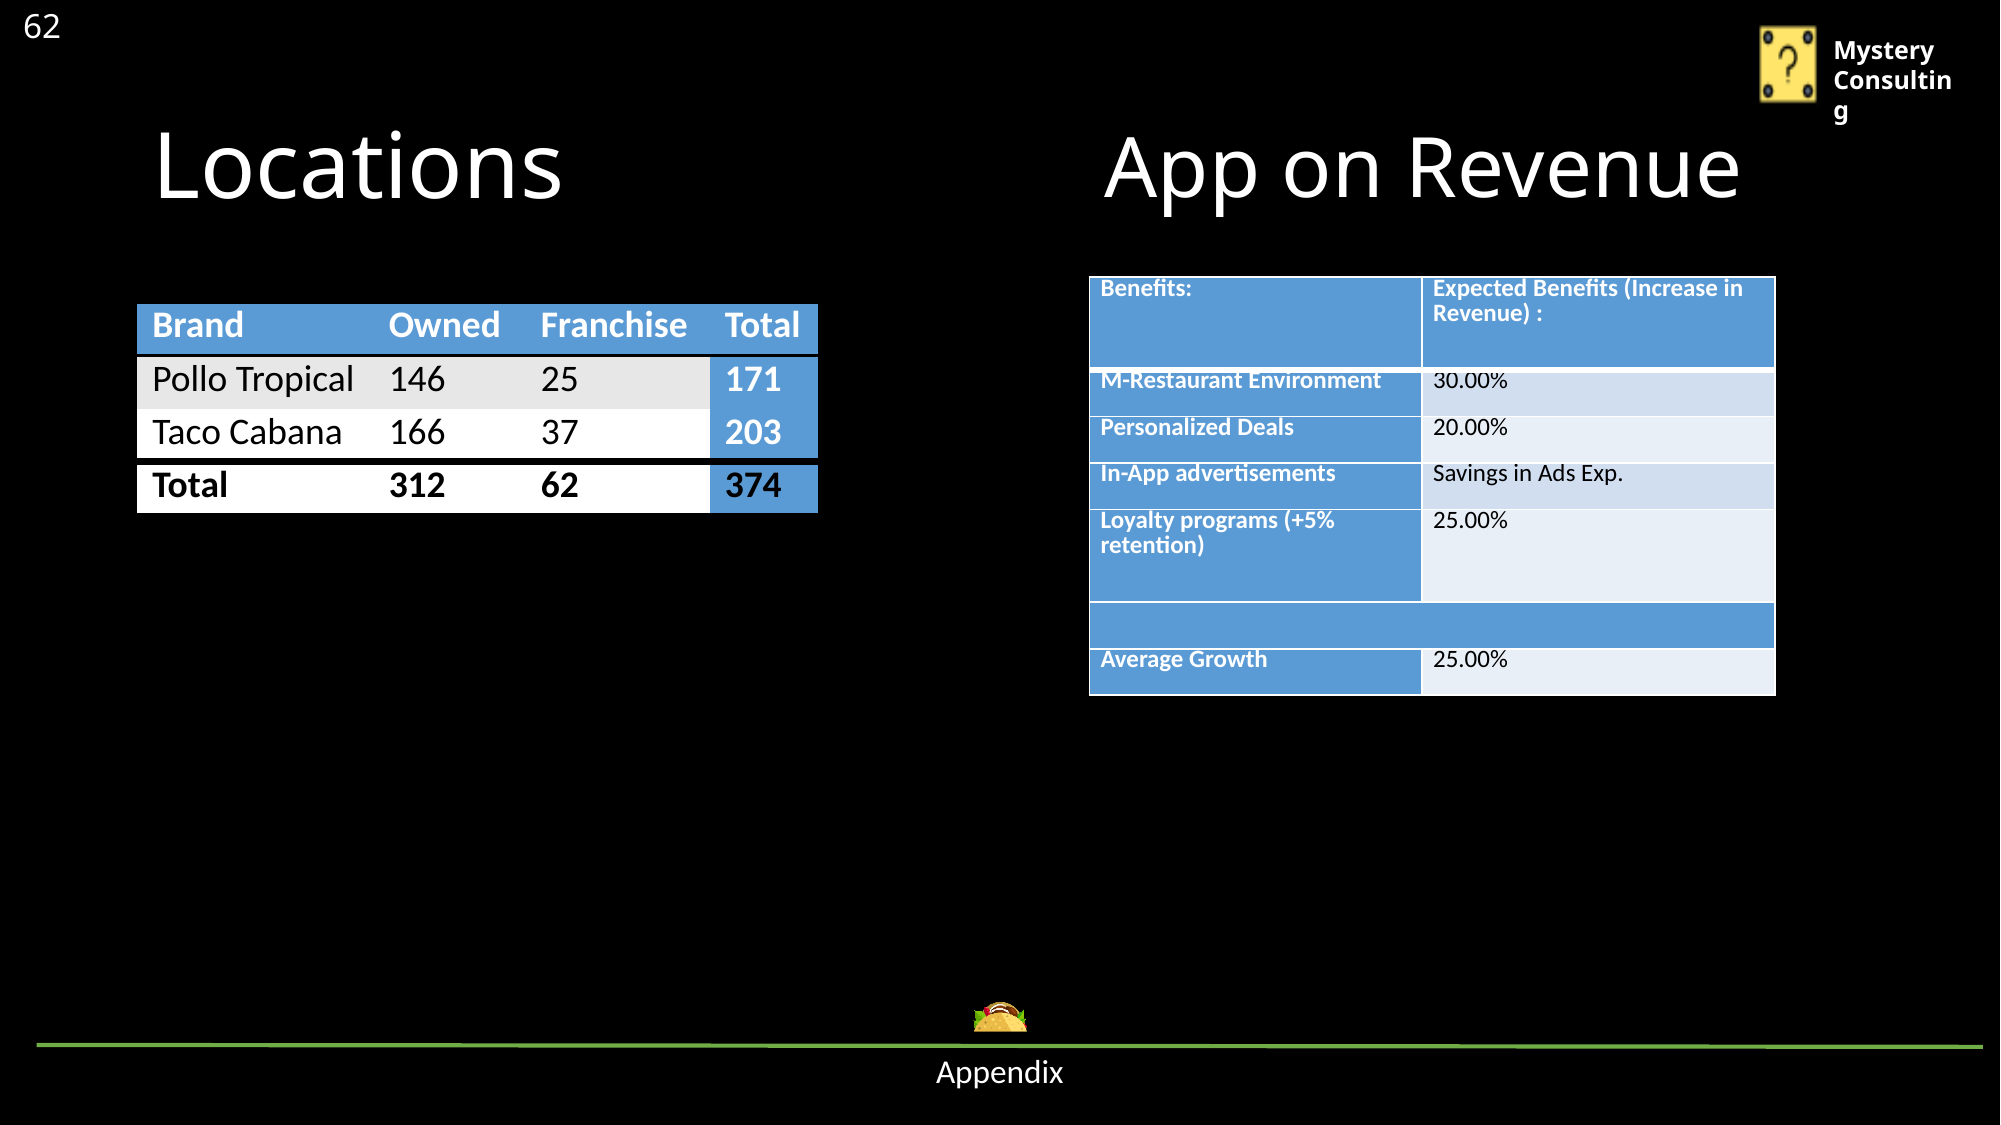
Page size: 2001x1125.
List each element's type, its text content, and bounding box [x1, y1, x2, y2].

table_cell Savings in Ads Exp. [1423, 464, 1774, 509]
table_cell Pollo Tropical [137, 357, 374, 409]
table_header Brand [137, 304, 374, 354]
table_cell Total [137, 465, 374, 513]
text_box App on Revenue [1089, 57, 1770, 275]
table_cell 312 [374, 465, 526, 513]
table_cell [1090, 603, 1774, 648]
slide_number 62 [0, 0, 85, 58]
table_cell 25 [526, 357, 710, 409]
table_cell 374 [710, 465, 818, 513]
title Locations [137, 59, 818, 278]
table_cell Taco Cabana [137, 409, 374, 458]
table_cell Personalized Deals [1090, 417, 1421, 462]
table_cell 37 [526, 409, 710, 458]
table_header Benefits: [1090, 278, 1421, 367]
table_cell 146 [374, 357, 526, 409]
table_cell 25.00% [1423, 650, 1774, 694]
table_cell M-Restaurant Environment [1090, 373, 1421, 416]
table_cell Loyalty programs (+5% retention) [1090, 510, 1421, 601]
table_cell 20.00% [1423, 417, 1774, 462]
table_header Owned [374, 304, 526, 354]
table_header Franchise [526, 304, 710, 354]
table_cell 62 [526, 465, 710, 513]
table_header Expected Benefits (Increase in Revenue) : [1423, 278, 1774, 367]
table_cell 25.00% [1423, 510, 1774, 601]
picture [973, 990, 1027, 1043]
table_header Total [710, 304, 818, 354]
table_cell 30.00% [1423, 373, 1774, 416]
table_cell In-App advertisements [1090, 464, 1421, 509]
table_cell 171 [710, 357, 818, 409]
table_cell Average Growth [1090, 650, 1421, 694]
table_cell 166 [374, 409, 526, 458]
table_cell 203 [710, 409, 818, 458]
picture [1758, 24, 1819, 106]
